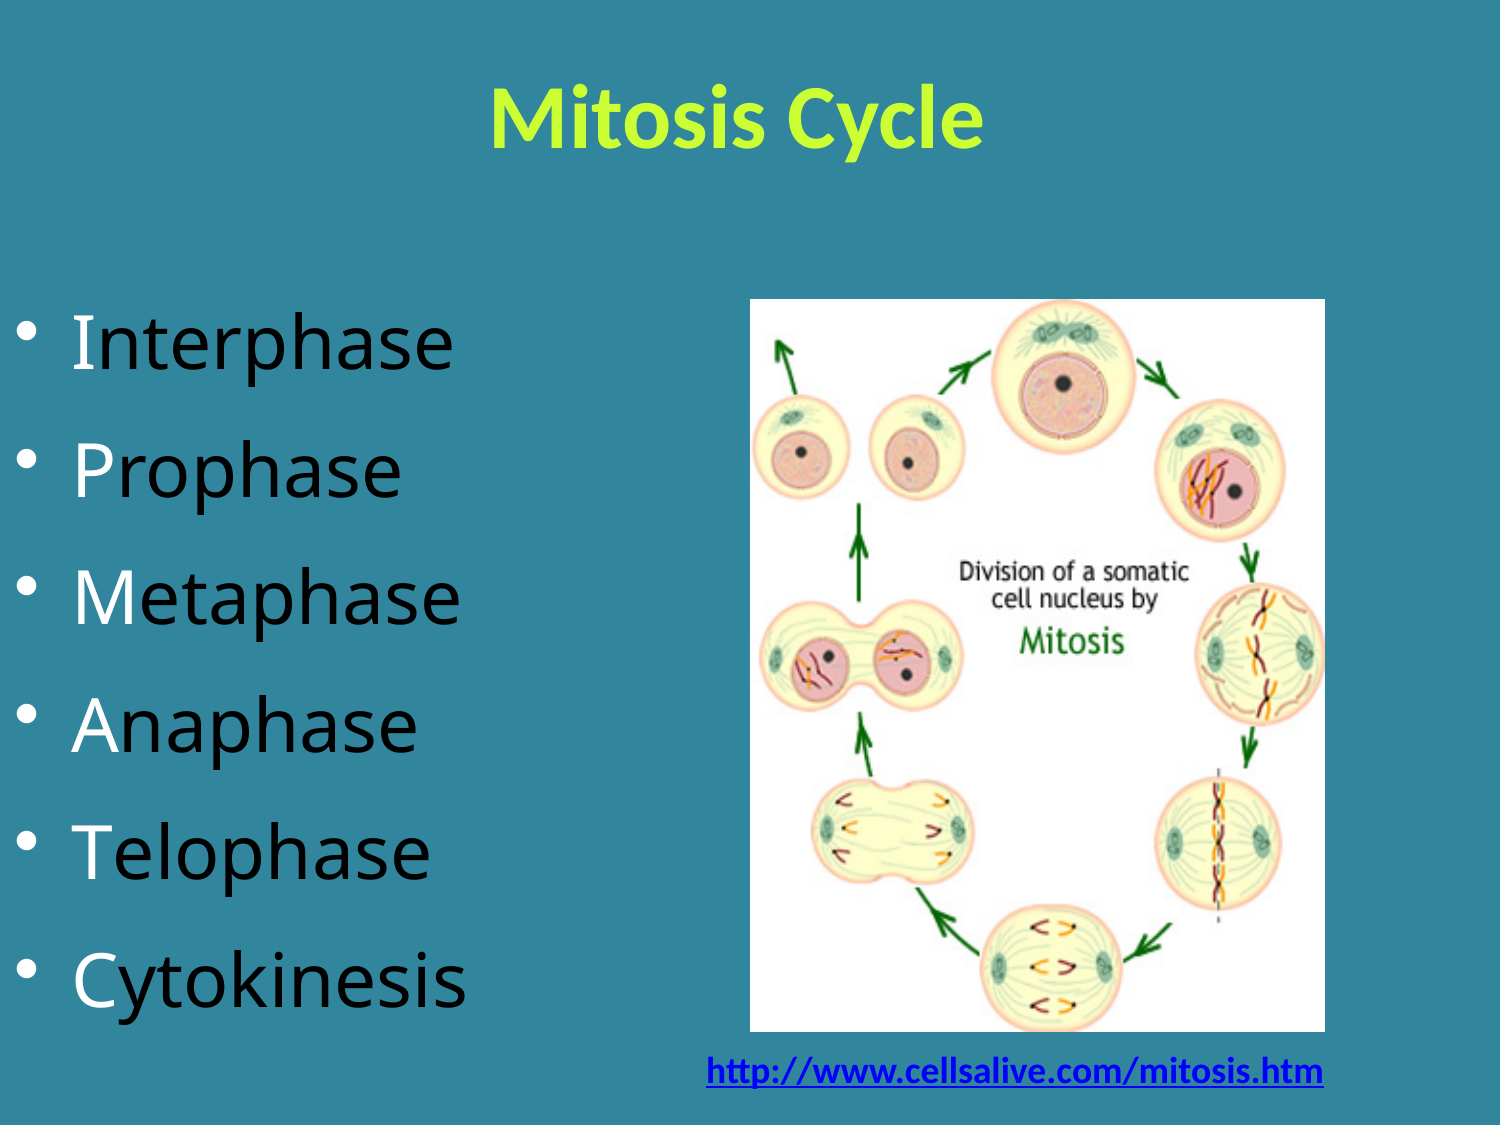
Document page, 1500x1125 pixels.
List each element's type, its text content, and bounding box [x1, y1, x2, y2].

text_box http://www.cellsalive.com/mitosis.htm [691, 1038, 1340, 1099]
text_box Mitosis Cycle [37, 49, 1438, 175]
text_box Interphase Prophase Metaphase Anaphase Telophase Cytokinesis [0, 287, 1188, 1030]
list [749, 299, 1326, 1032]
